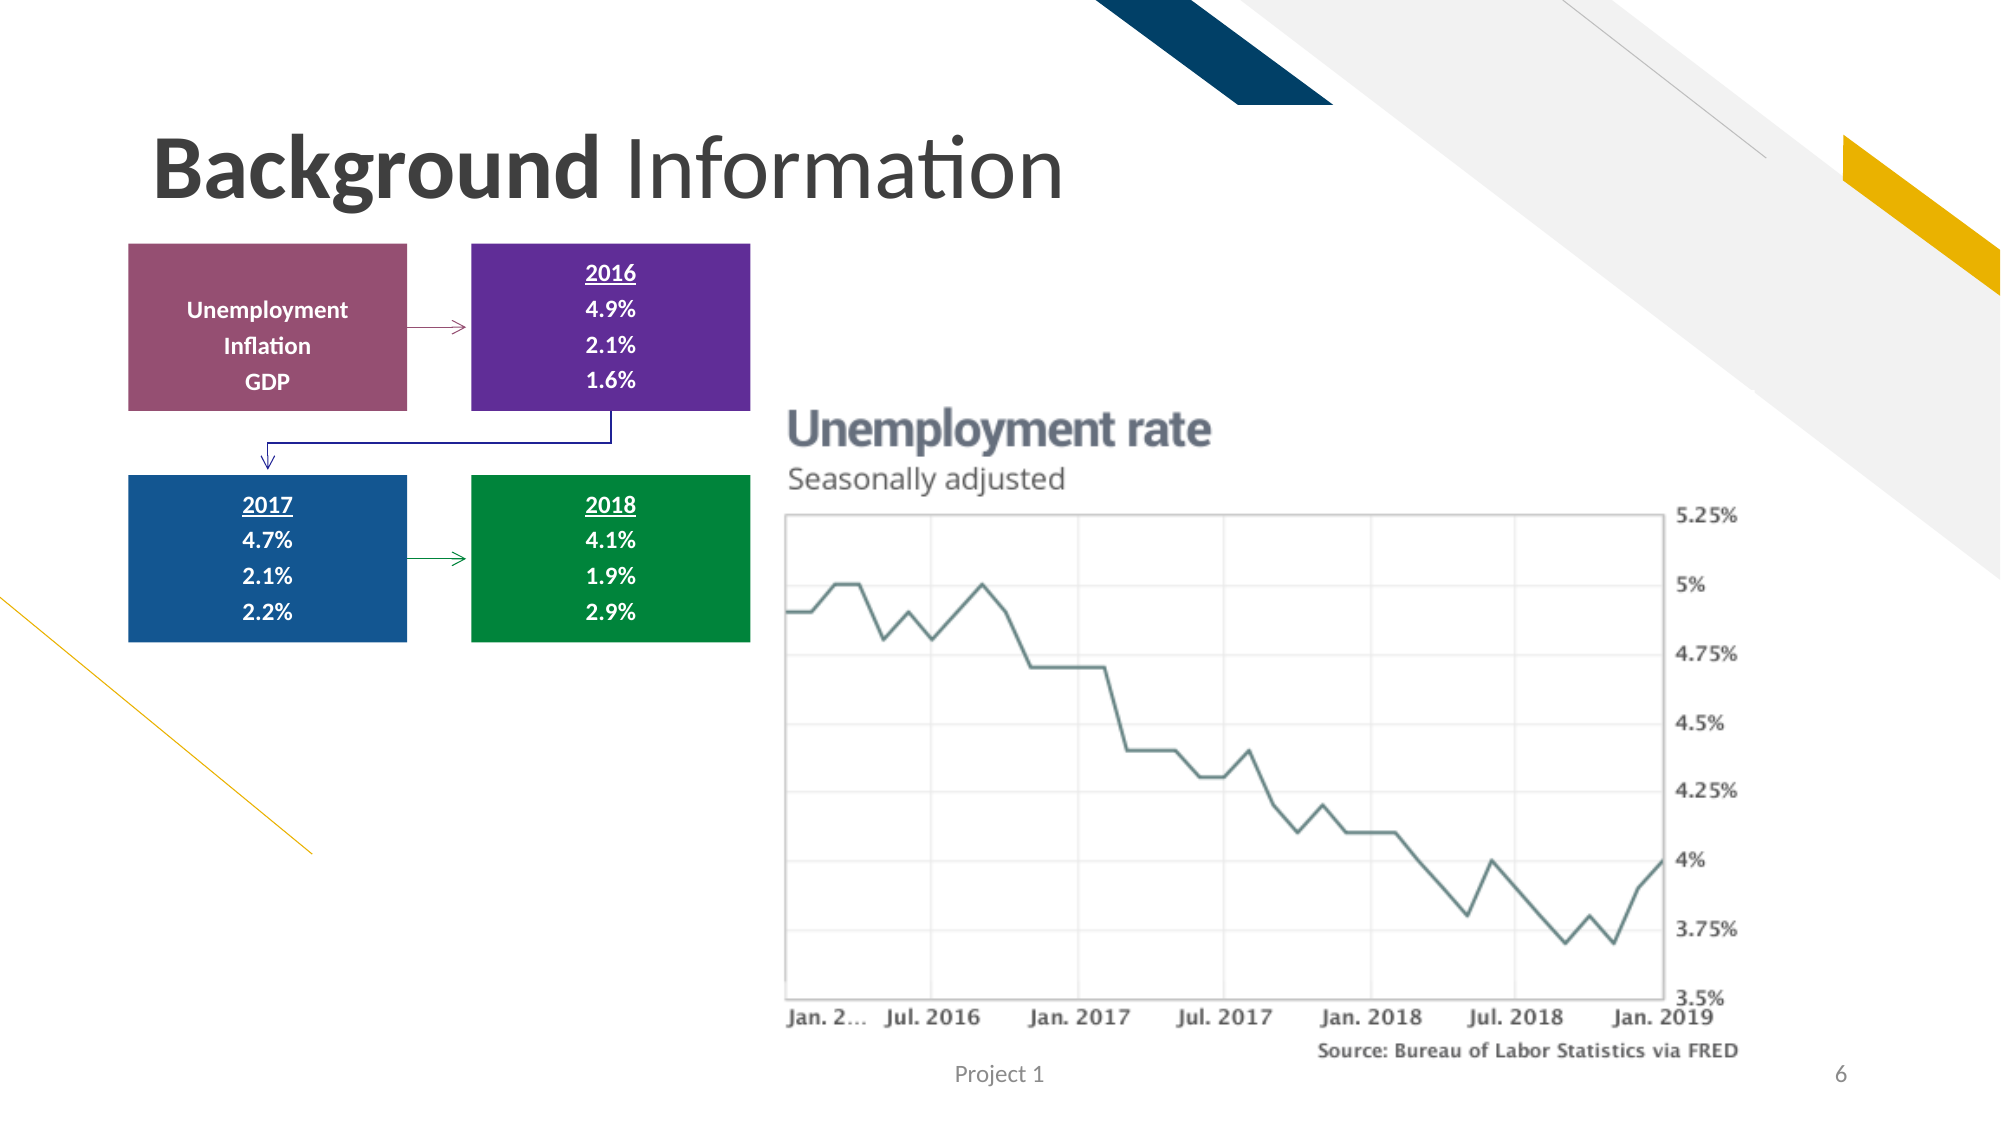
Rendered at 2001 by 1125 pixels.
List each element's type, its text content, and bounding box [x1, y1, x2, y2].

title Background Information [137, 59, 1863, 278]
slide_number 6 [1412, 1042, 1863, 1103]
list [127, 86, 751, 800]
picture [769, 390, 1755, 1066]
footer Project 1 [662, 1042, 1338, 1103]
